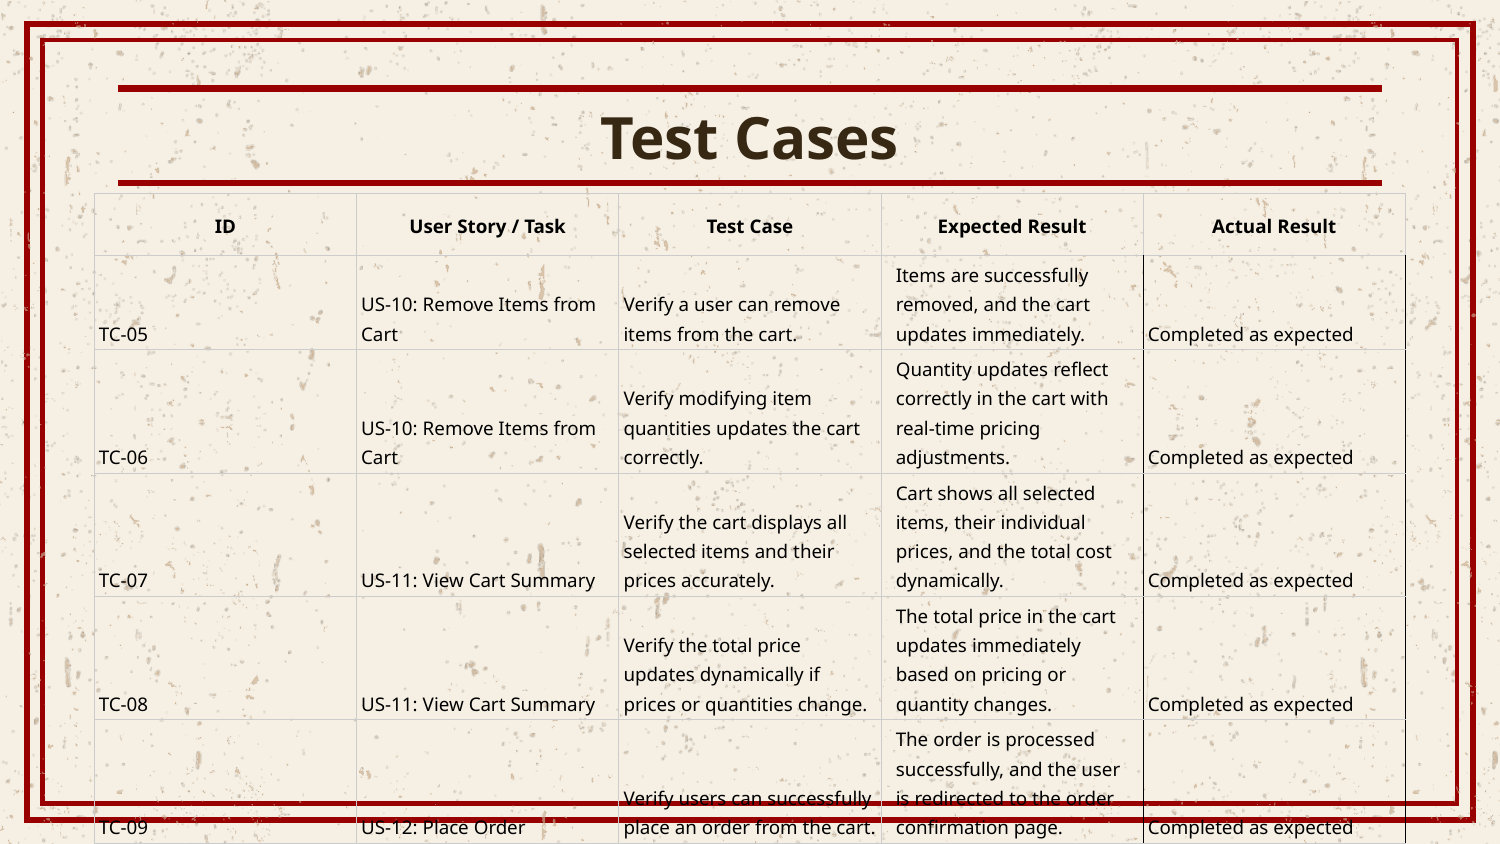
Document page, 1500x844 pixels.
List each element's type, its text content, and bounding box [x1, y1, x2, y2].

picture [30, 27, 1470, 817]
table_cell Cart shows all selected items, their individual prices, and the total cost dynamically. [882, 474, 1143, 596]
table_cell Completed as expected [1144, 256, 1405, 349]
table_cell Verify modifying item quantities updates the cart correctly. [619, 350, 881, 473]
table_cell Verify a user can remove items from the cart. [619, 256, 881, 349]
table_cell Verify the total price updates dynamically if prices or quantities change. [619, 597, 881, 719]
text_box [117, 88, 1383, 184]
table_cell Completed as expected [1144, 474, 1405, 596]
table_cell US-11: View Cart Summary [357, 597, 618, 719]
table_cell The order is processed successfully, and the user is redirected to the order confirmation page. [882, 720, 1143, 843]
table_cell TC-05 [95, 256, 356, 349]
table_cell US-10: Remove Items from Cart [357, 350, 618, 473]
picture [1, 1, 1500, 844]
table_header Actual Result [1144, 194, 1405, 255]
table_header ID [95, 194, 356, 255]
table_cell TC-07 [95, 474, 356, 596]
table_cell The total price in the cart updates immediately based on pricing or quantity changes. [882, 597, 1143, 719]
table_header User Story / Task [357, 194, 618, 255]
table_cell Completed as expected [1144, 597, 1405, 719]
table_cell US-12: Place Order [357, 720, 618, 843]
table_cell TC-09 [95, 720, 356, 843]
table_cell TC-06 [95, 350, 356, 473]
table_cell Verify users can successfully place an order from the cart. [619, 720, 881, 843]
table_cell Verify the cart displays all selected items and their prices accurately. [619, 474, 881, 596]
table_cell TC-08 [95, 597, 356, 719]
table_header Test Case [619, 194, 881, 255]
table_cell Completed as expected [1144, 350, 1405, 473]
table_header Expected Result [882, 194, 1143, 255]
table_cell US-10: Remove Items from Cart [357, 256, 618, 349]
table_cell Quantity updates reflect correctly in the cart with real-time pricing adjustments. [882, 350, 1143, 473]
picture [45, 42, 1455, 801]
table_cell US-11: View Cart Summary [357, 474, 618, 596]
table_cell Completed as expected [1144, 720, 1405, 843]
table_cell Items are successfully removed, and the cart updates immediately. [882, 256, 1143, 349]
